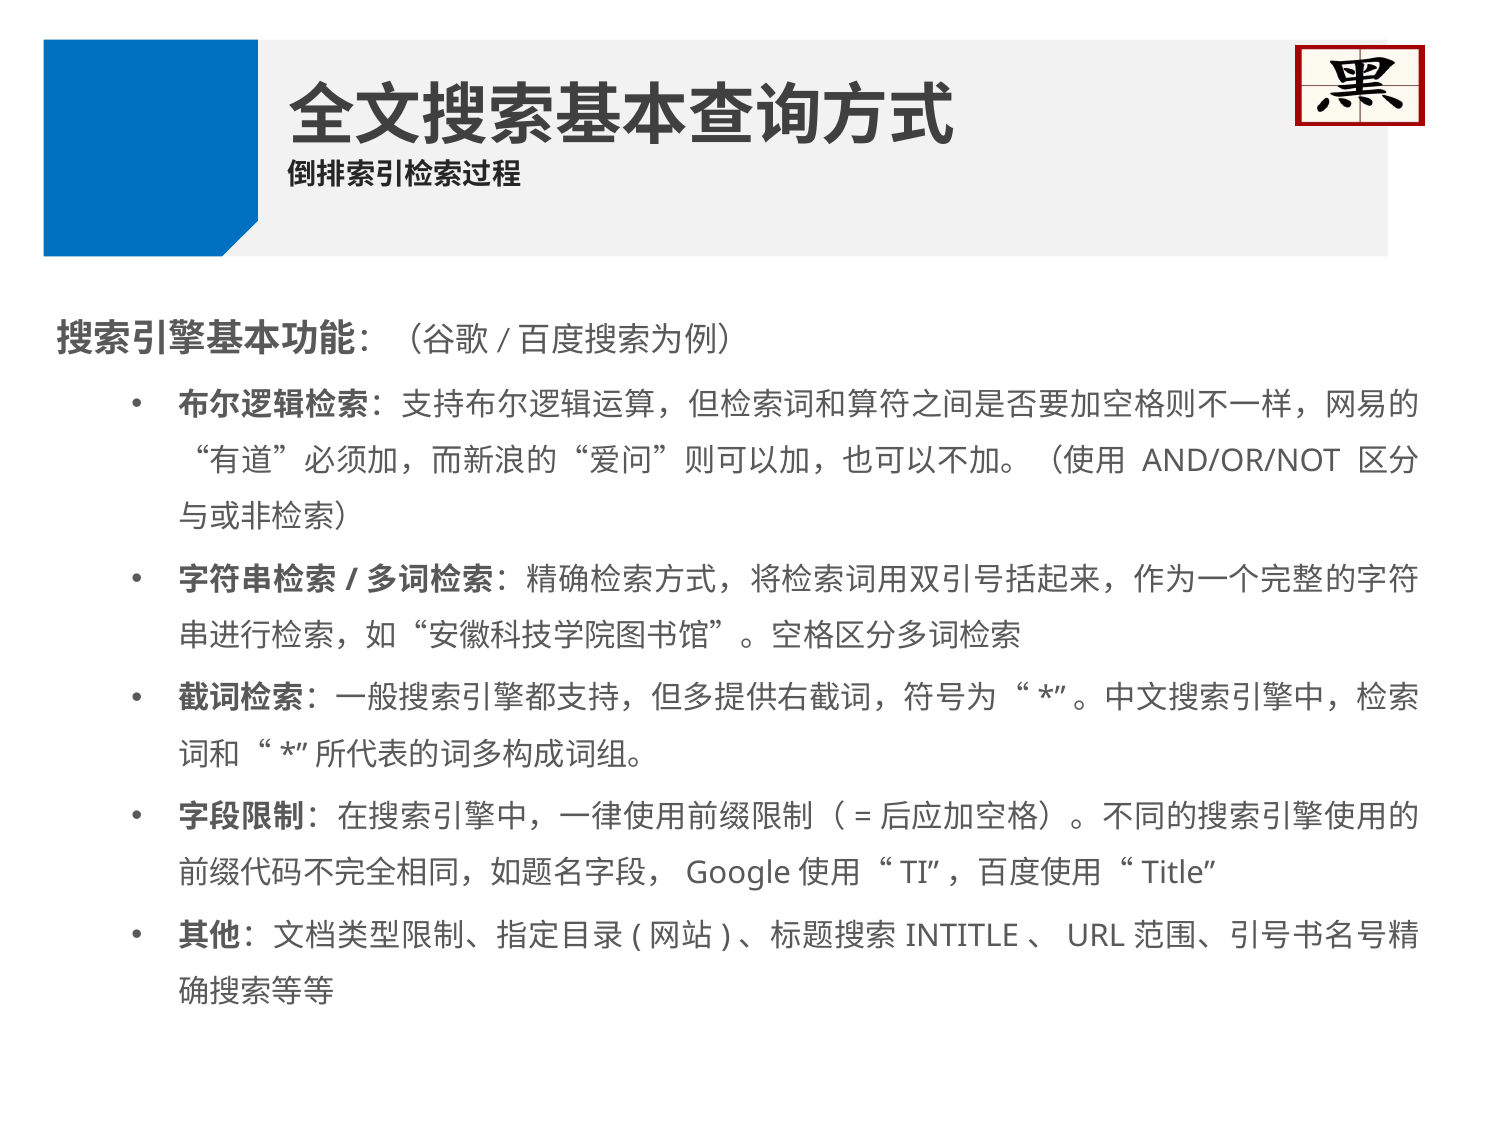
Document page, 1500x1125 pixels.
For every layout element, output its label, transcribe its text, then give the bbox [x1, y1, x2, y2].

text_box 搜索引擎基本功能：（谷歌/百度搜索为例） 布尔逻辑检索：支持布尔逻辑运算，但检索词和算符之间是否要加空格则不一样，网易的“有道”必须加，而新浪的“爱问”则可以加，也可以不加。（使用 AND/OR/NOT 区分与或非检索） 字符串检索/多词检索：精确检索方式，将检索词用双引号括起来，作为一个完整的字符串进行检索，如“安徽科技学院图书馆”。空格区分多词检索 截词检索：一般搜索引擎都支持，但多提供右截词，符号为“*”。中文搜索引擎中，检索词和“*”所代表的词多构成词组。 字段限制：在搜索引擎中，一律使用前缀限制（=后应加空格）。不同的搜索引擎使用的前缀代码不完全相同，如题名字段，Google使用“TI”，百度使用“Title” 其他：文档类型限制、指定目录(网站)、标题搜索INTITLE、URL范围、引号书名号精确搜索等等 [41, 284, 1435, 1058]
picture [1371, 45, 1425, 126]
text_box 倒排索引检索过程 [272, 147, 1369, 198]
text_box 全文搜索基本查询方式 [273, 24, 1371, 159]
